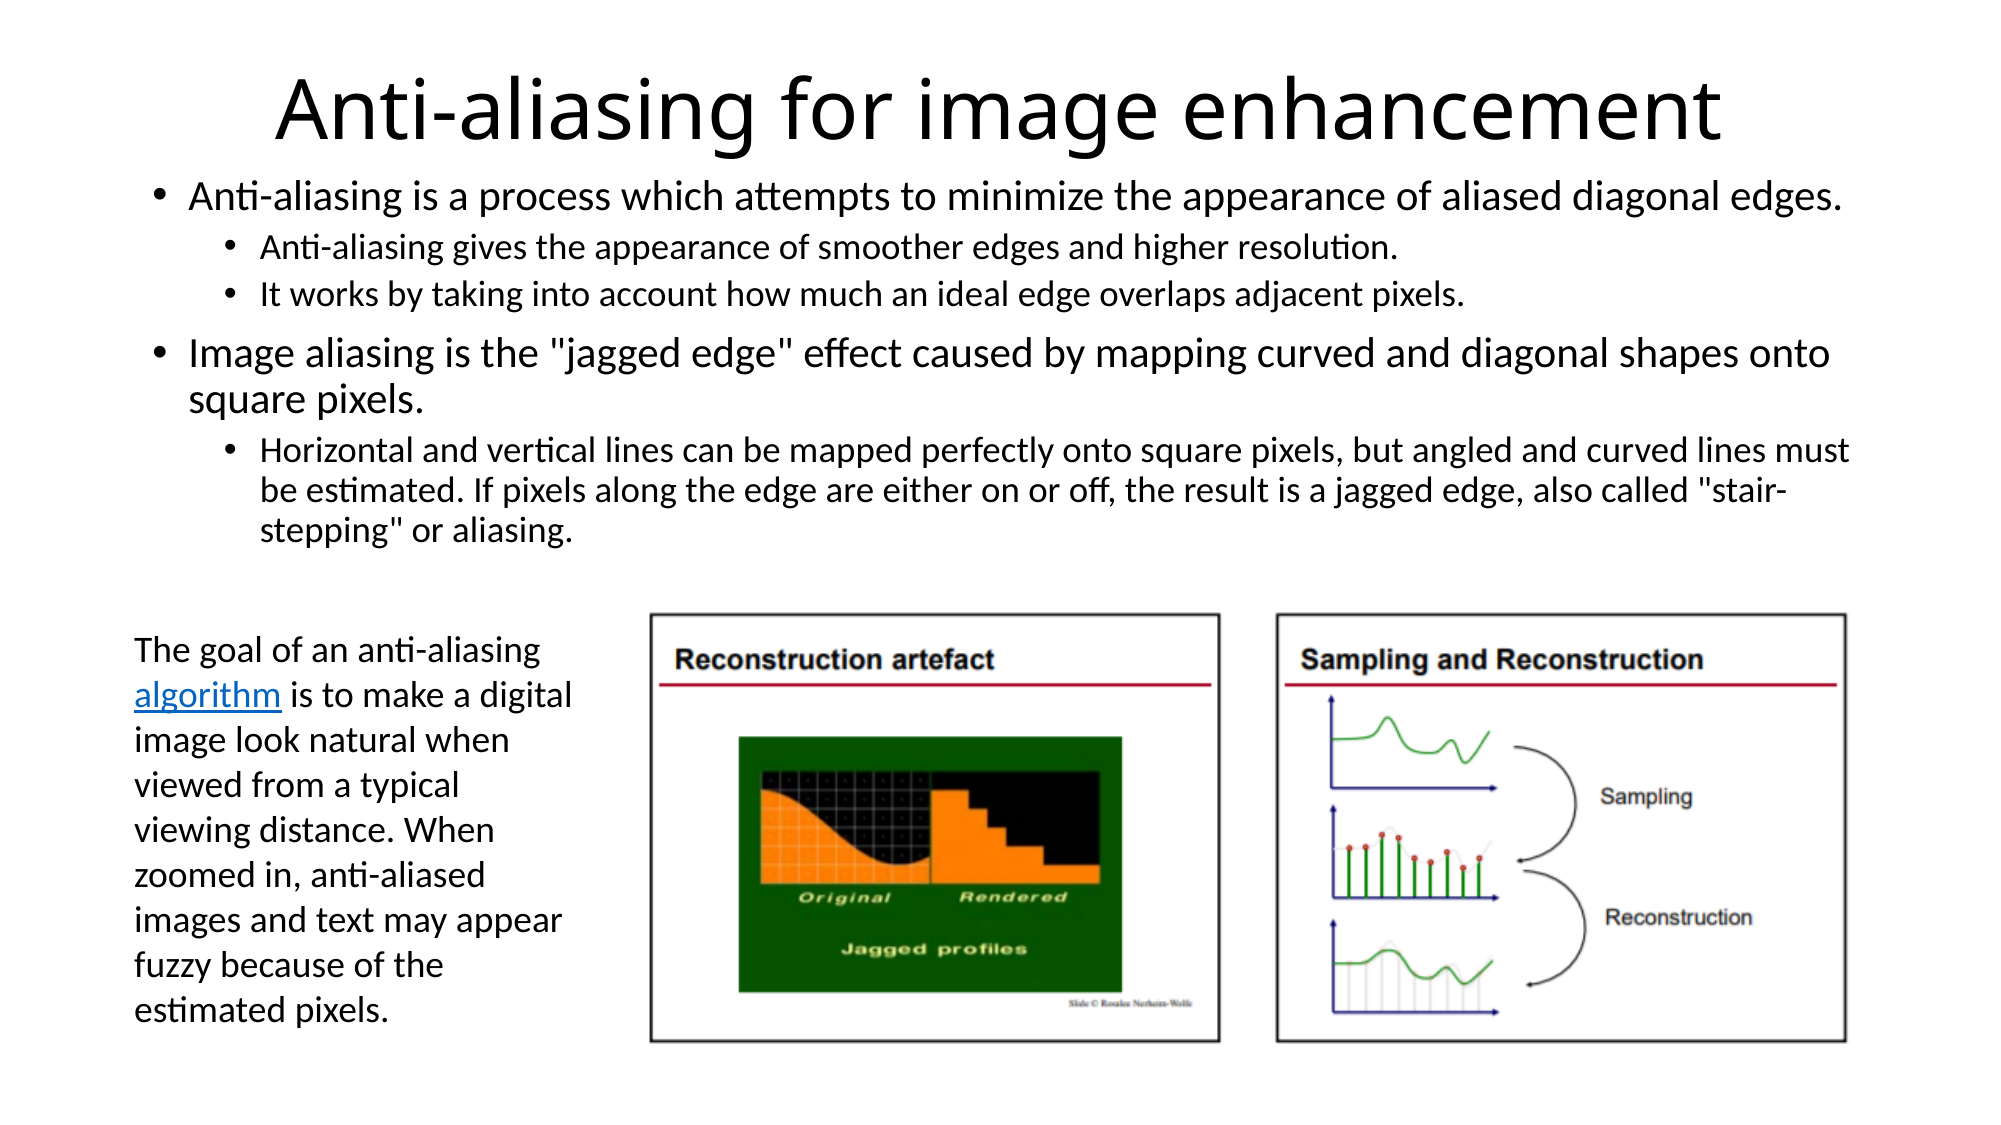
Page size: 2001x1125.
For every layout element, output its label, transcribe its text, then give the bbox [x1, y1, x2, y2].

list Anti-aliasing is a process which attempts to minimize the appearance of aliased diagonal edges. Anti-aliasing gives the appearance of smoother edges and higher resolution. It works by taking into account how much an ideal edge overlaps adjacent pixels. Image aliasing is the "jagged edge" effect caused by mapping curved and diagonal shapes onto square pixels. Horizontal and vertical lines can be mapped perfectly onto square pixels, but angled and curved lines must be estimated. If pixels along the edge are either on or off, the result is a jagged edge, also called "stair-stepping" or aliasing. [137, 165, 1877, 563]
picture [603, 594, 1898, 1066]
text_box The goal of an anti-aliasing algorithm is to make a digital image look natural when viewed from a typical viewing distance. When zoomed in, anti-aliased images and text may appear fuzzy because of the estimated pixels. [119, 617, 592, 1038]
title Anti-aliasing for image enhancement [137, 59, 1863, 165]
